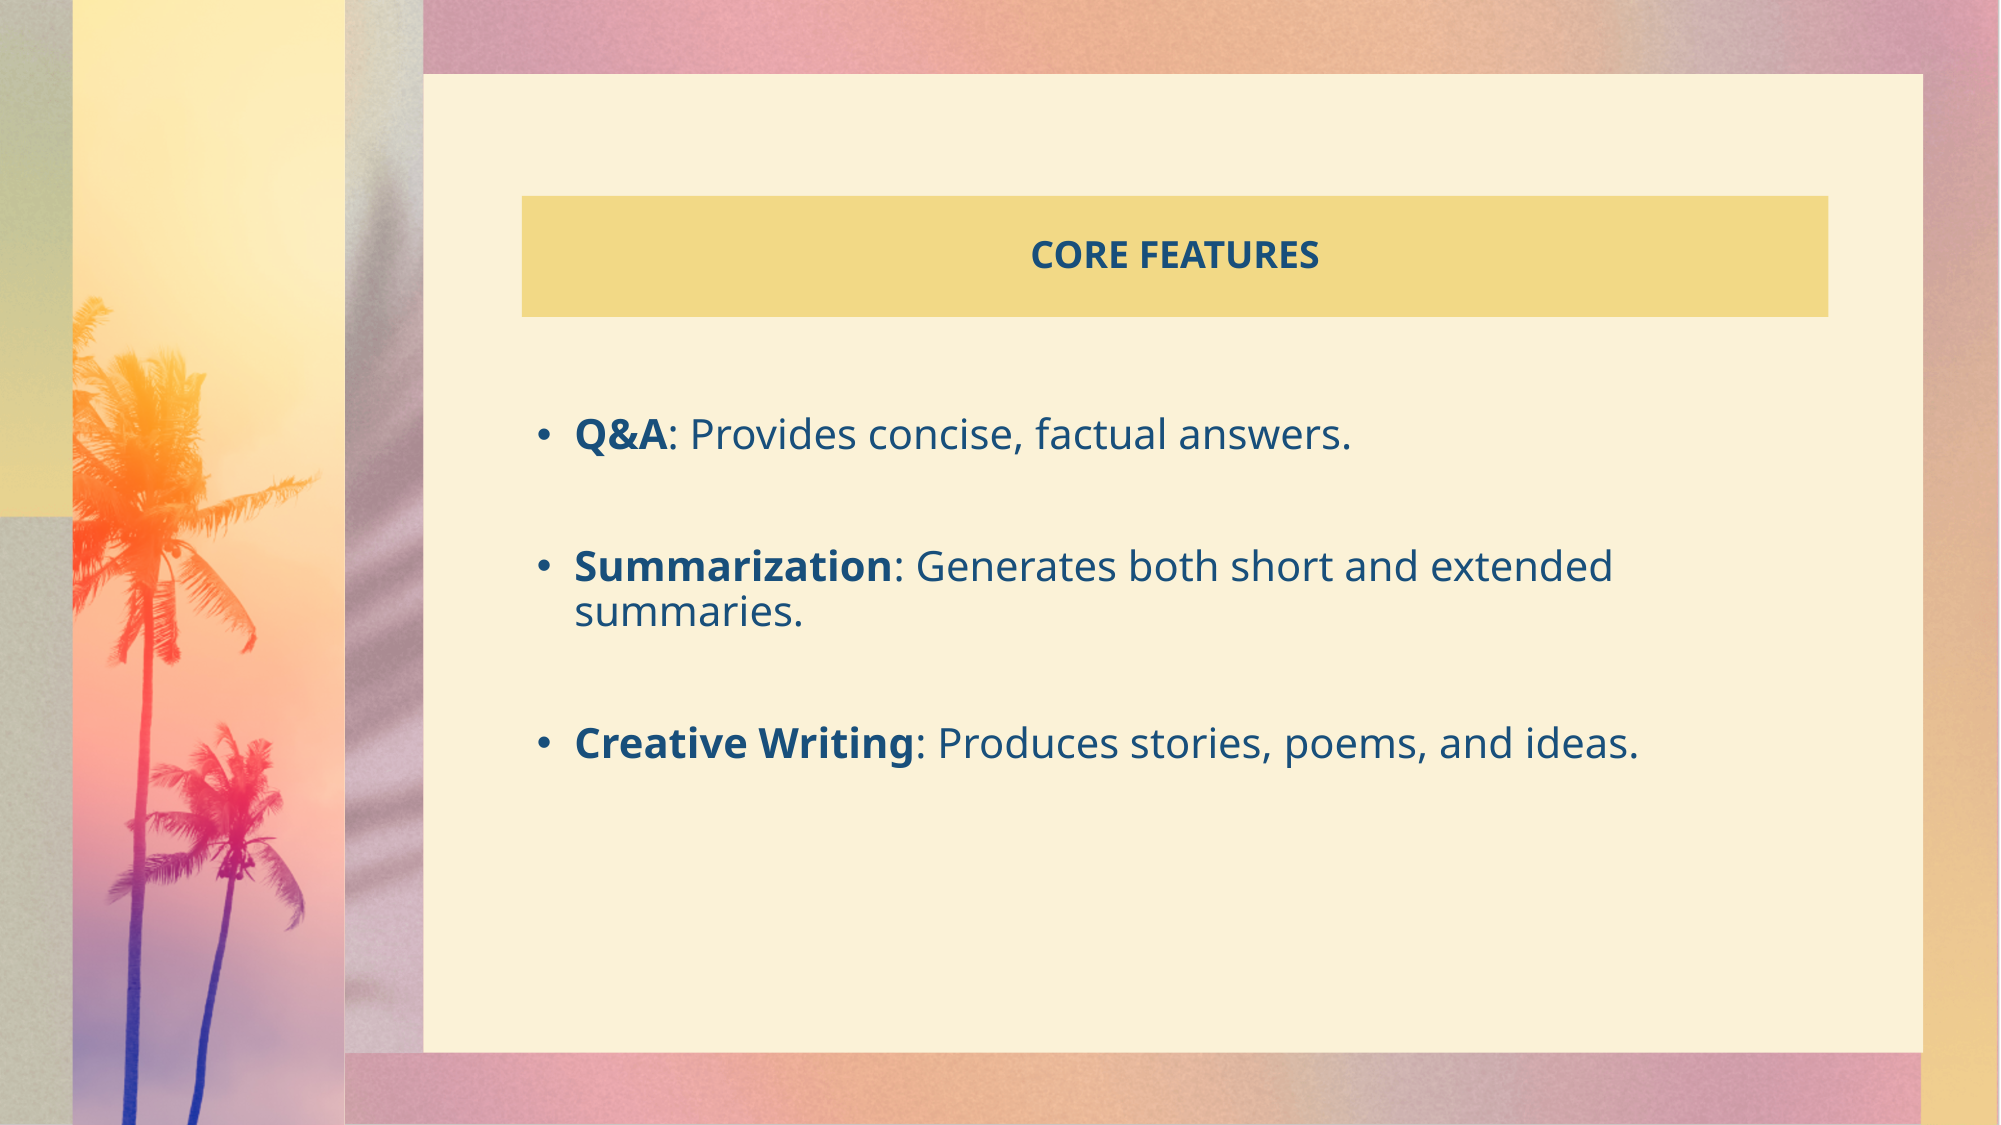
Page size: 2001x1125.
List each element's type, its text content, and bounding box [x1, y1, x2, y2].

title Core Features [521, 195, 1829, 317]
list Q&A: Provides concise, factual answers. Summarization: Generates both short and extended summaries. Creative Writing: Produces stories, poems, and ideas. [521, 406, 1753, 831]
picture [0, 0, 2000, 1125]
